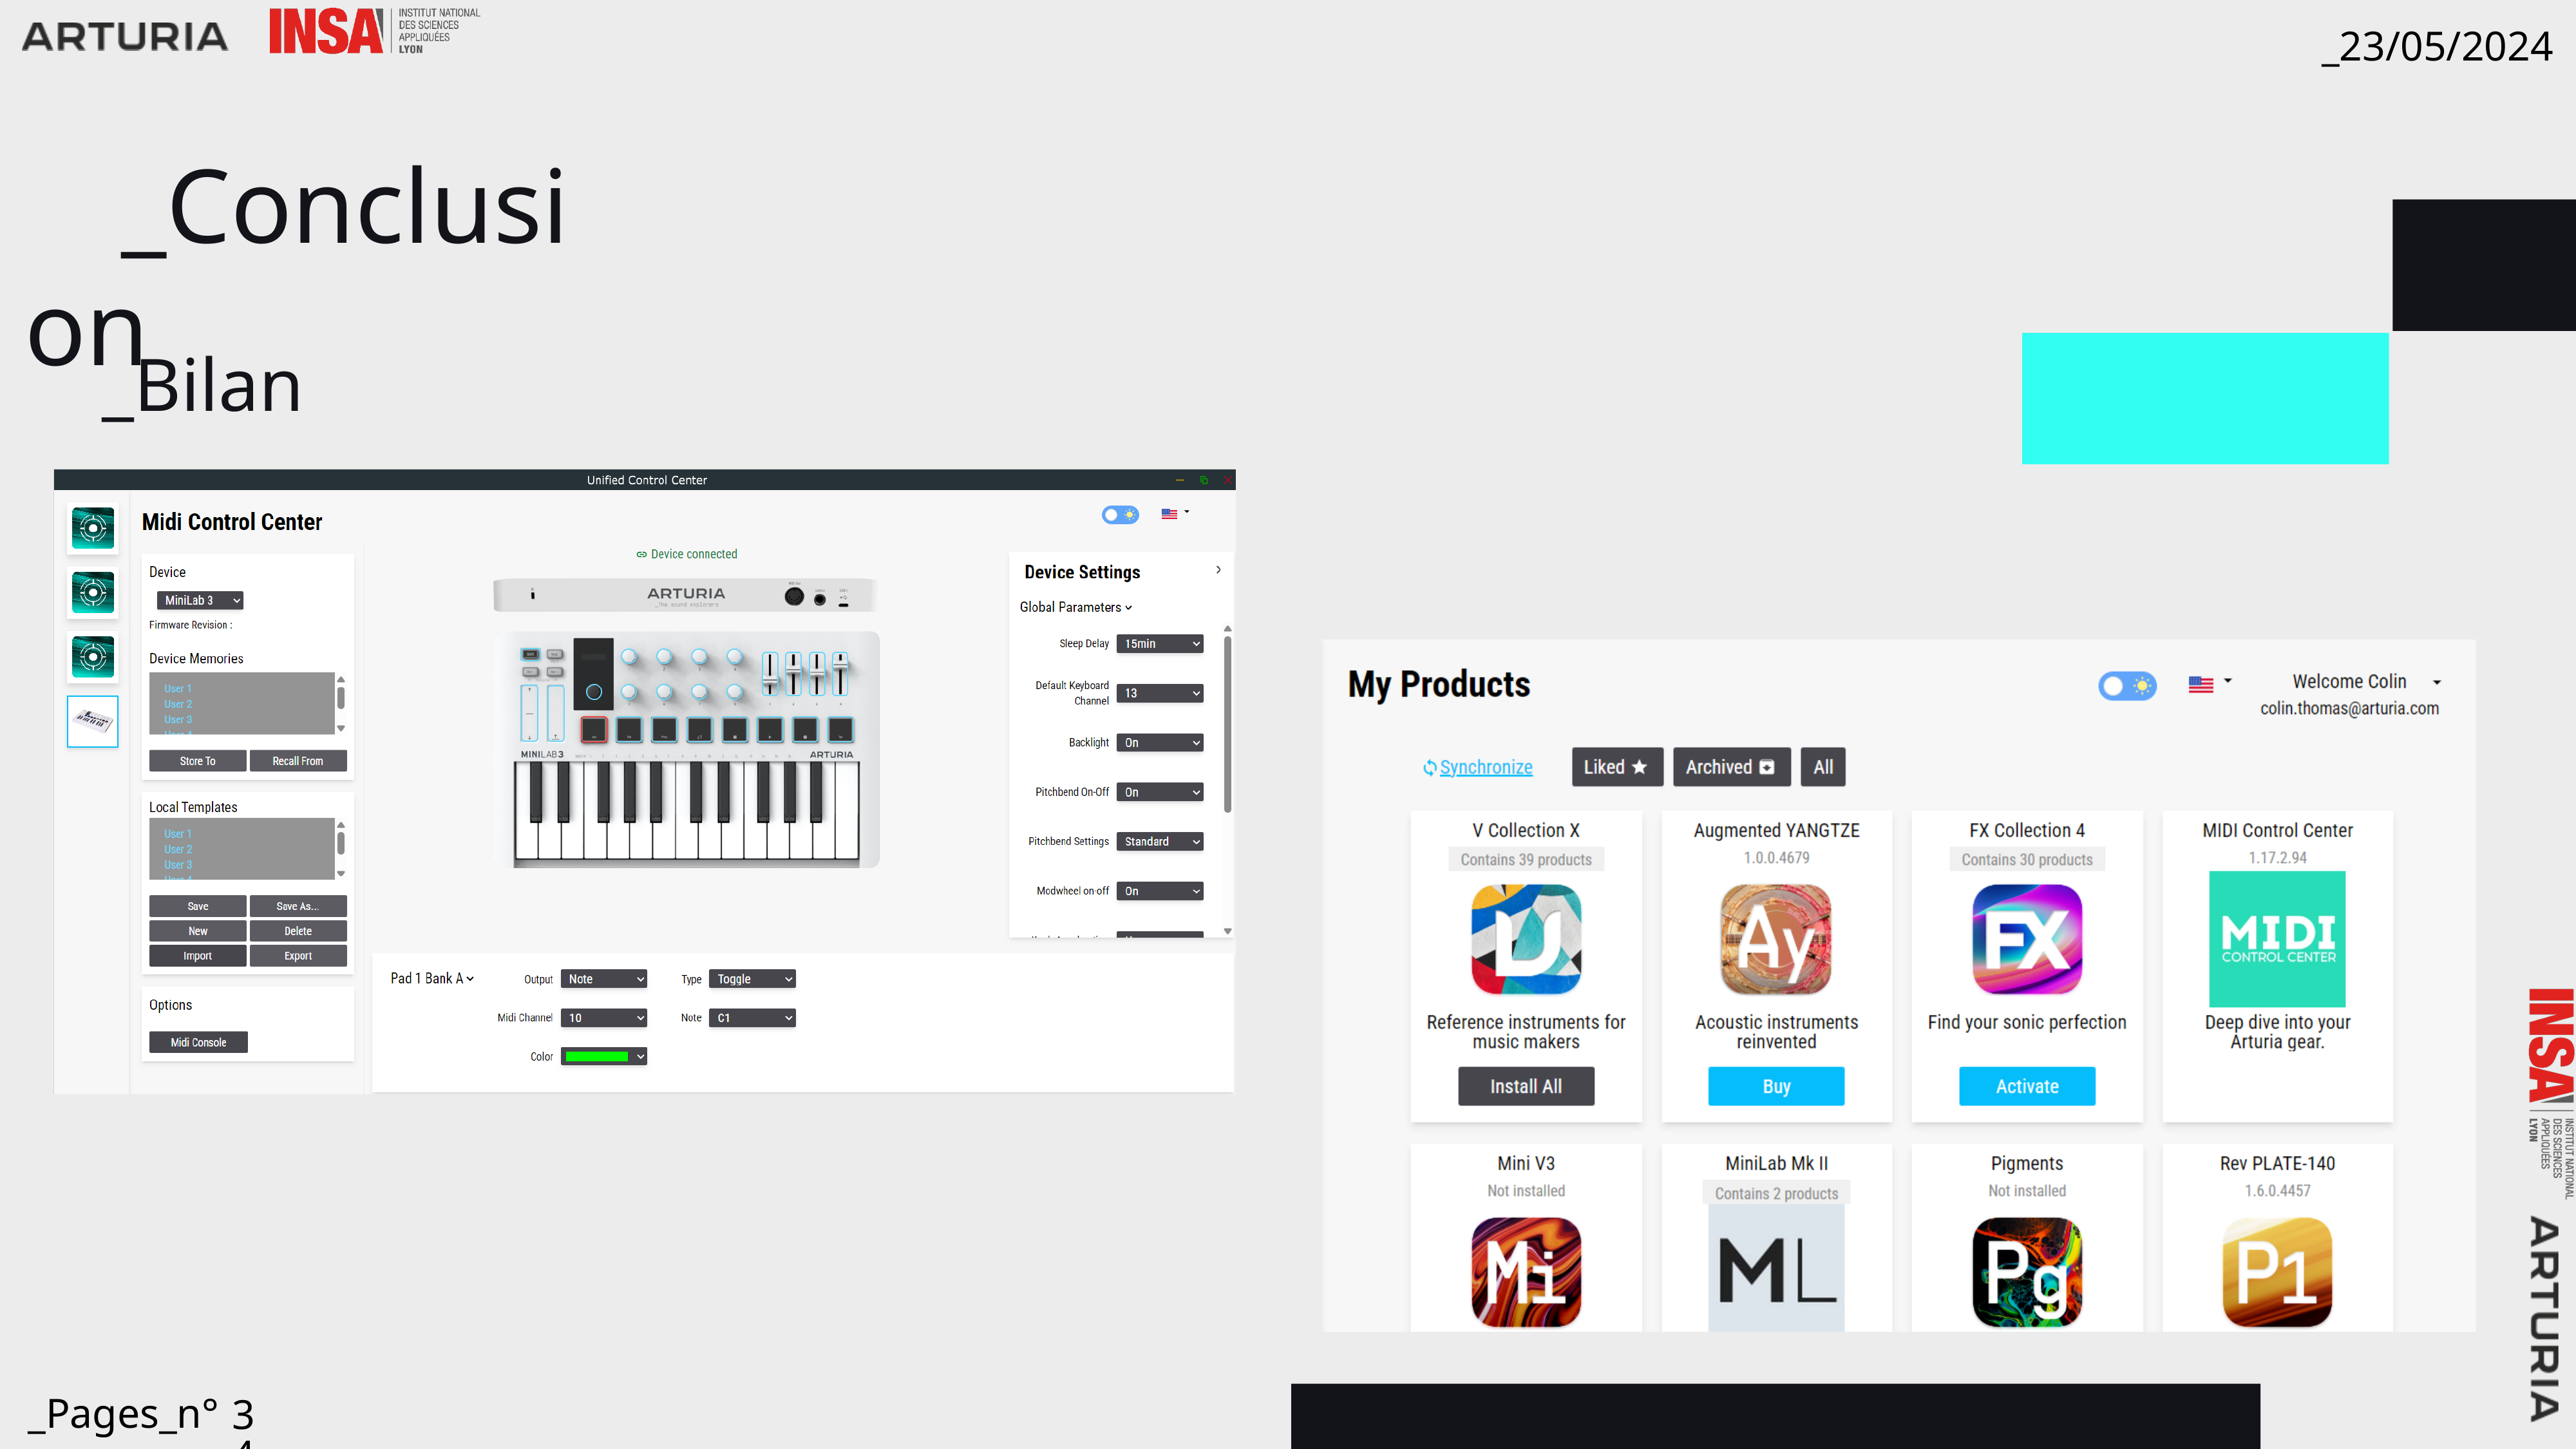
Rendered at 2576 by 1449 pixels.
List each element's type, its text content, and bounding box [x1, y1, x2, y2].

picture [266, 6, 484, 55]
slide_number 34 [226, 1383, 265, 1443]
picture [53, 469, 1236, 1095]
text_box _Conclusion [19, 197, 602, 330]
text_box [2022, 332, 2389, 464]
text_box _23/05/2024 [2299, 15, 2576, 74]
text_box [1291, 1383, 2261, 1449]
text_box [2392, 199, 2576, 331]
text_box _Bilan [0, 333, 2334, 431]
picture [1321, 639, 2576, 1332]
picture [22, 23, 229, 51]
picture [2531, 1216, 2558, 1422]
